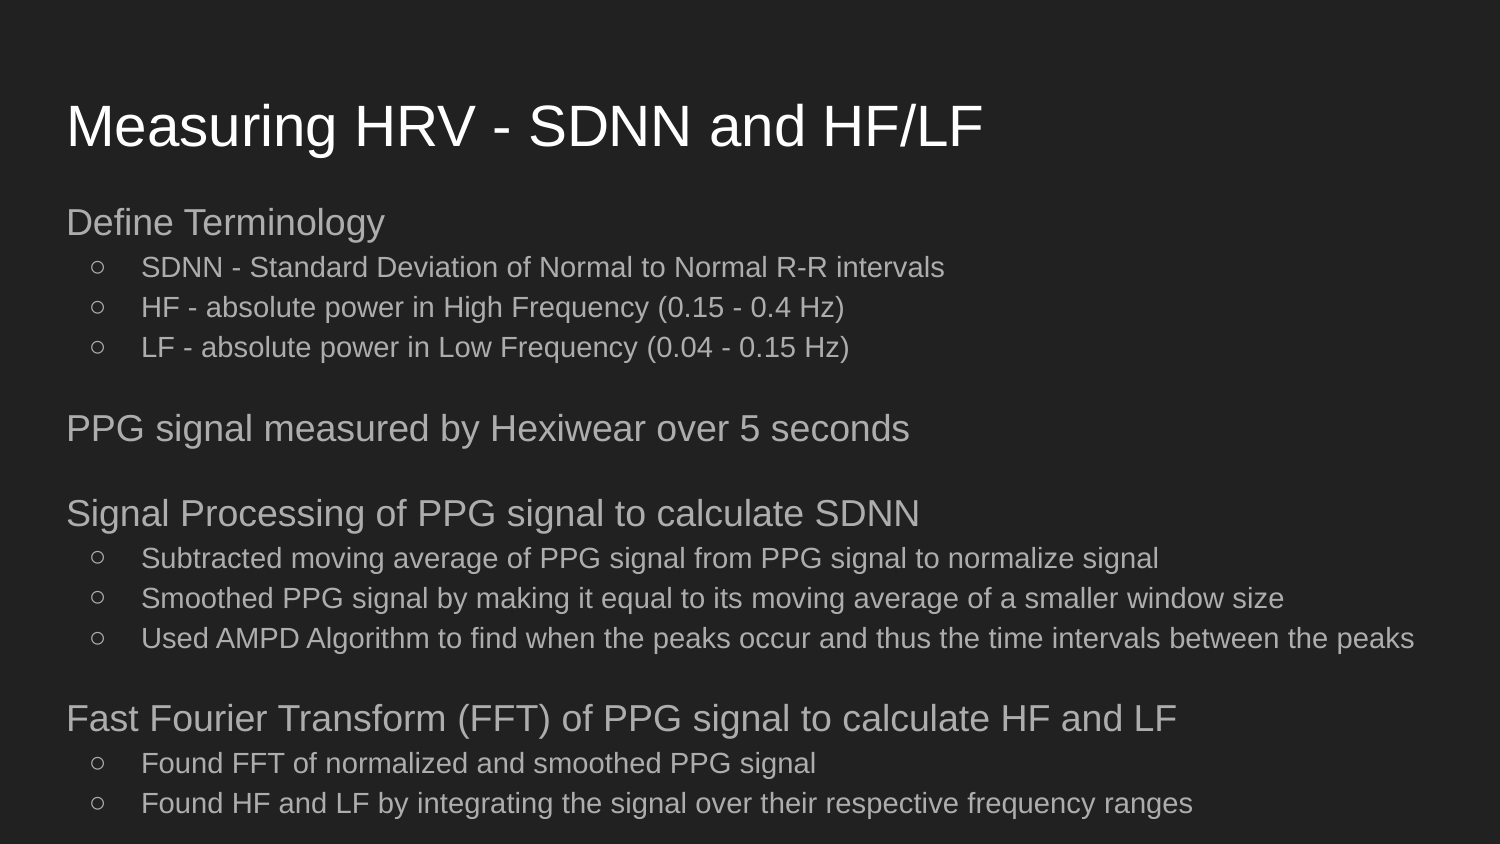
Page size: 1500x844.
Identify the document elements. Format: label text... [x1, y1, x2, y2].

list Define Terminology SDNN - Standard Deviation of Normal to Normal R-R intervals HF - absolute power in High Frequency (0.15 - 0.4 Hz) LF - absolute power in Low Frequency (0.04 - 0.15 Hz) PPG signal measured by Hexiwear over 5 seconds Signal Processing of PPG signal to calculate SDNN Subtracted moving average of PPG signal from PPG signal to normalize signal Smoothed PPG signal by making it equal to its moving average of a smaller window size Used AMPD Algorithm to find when the peaks occur and thus the time intervals between the peaks Fast Fourier Transform (FFT) of PPG signal to calculate HF and LF Found FFT of normalized and smoothed PPG signal Found HF and LF by integrating the signal over their respective frequency ranges [51, 176, 1489, 737]
title Measuring HRV - SDNN and HF/LF [51, 72, 1449, 167]
